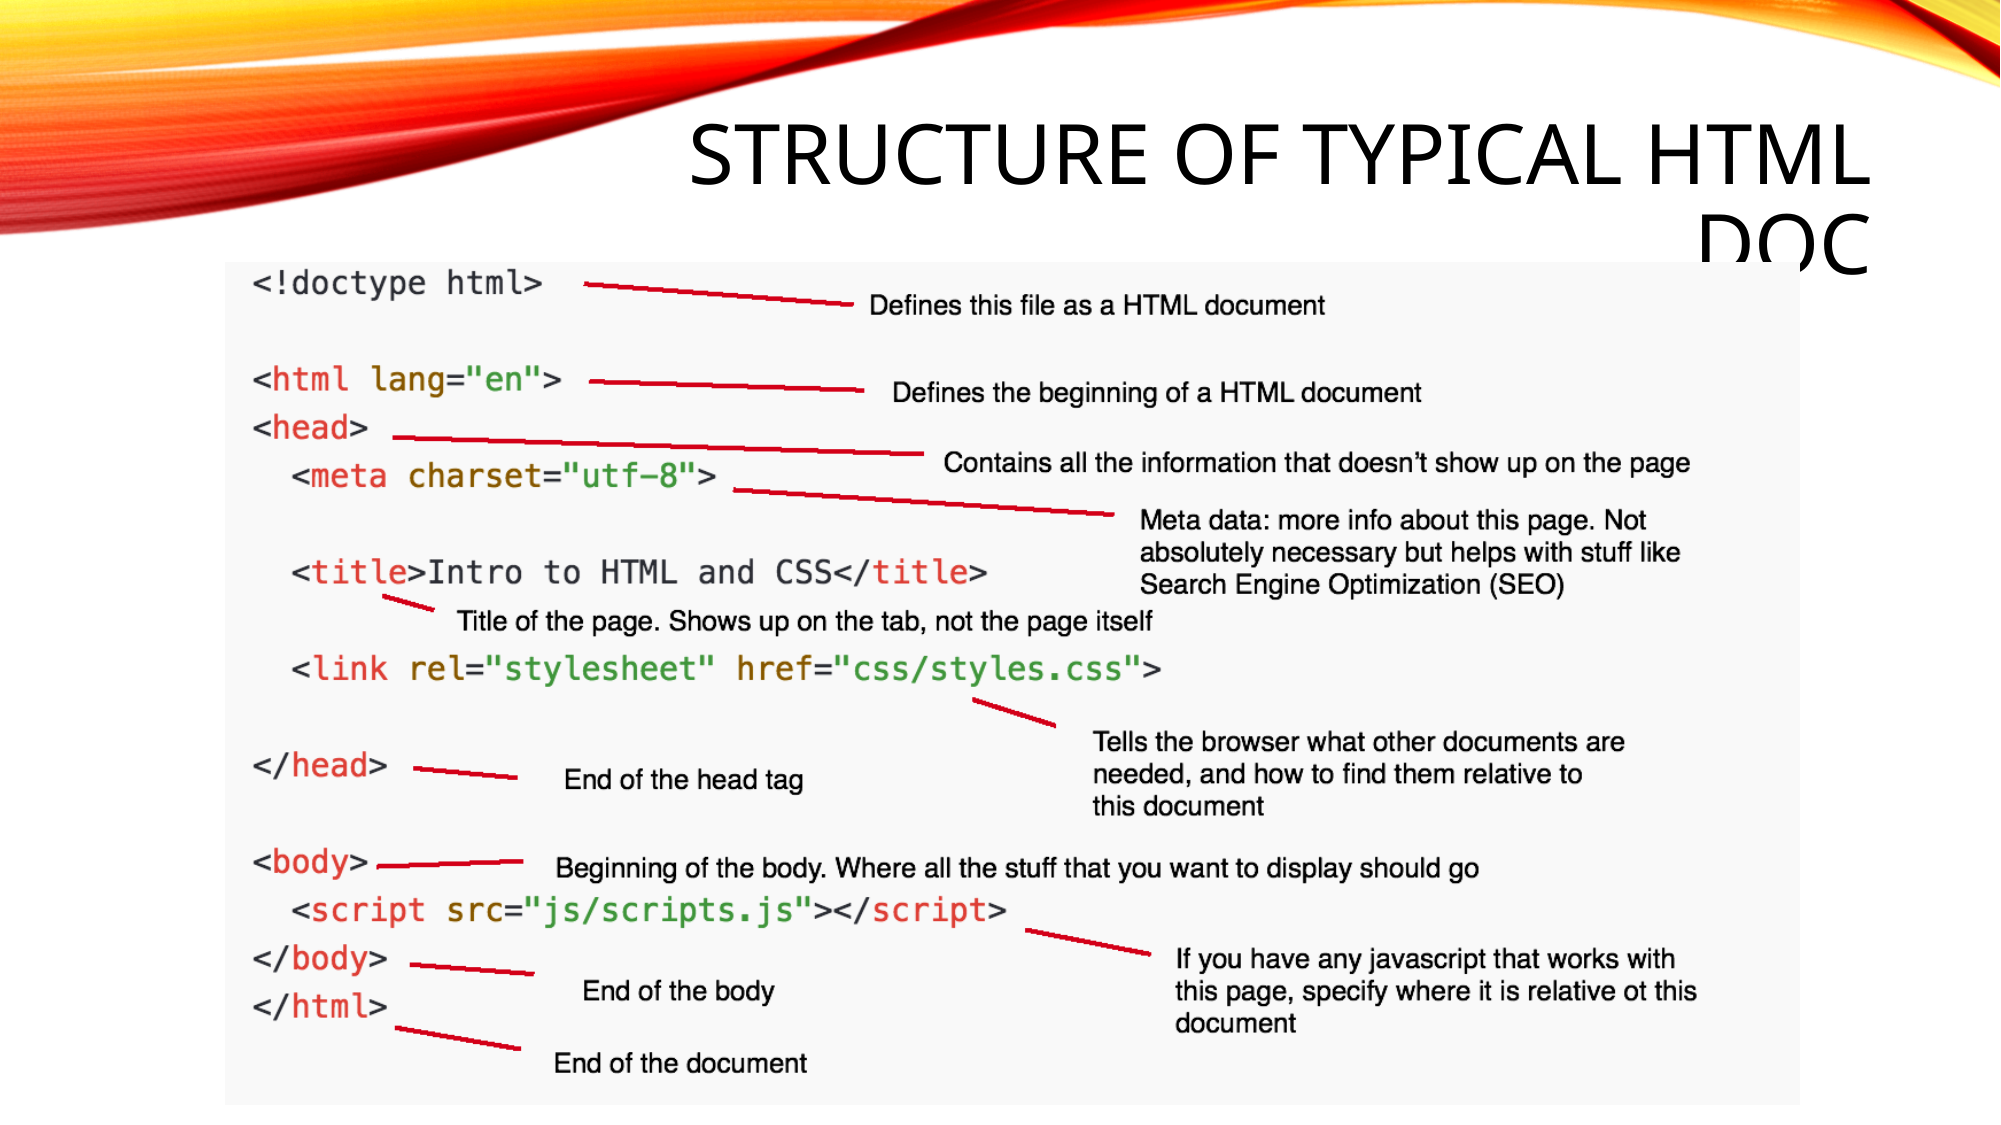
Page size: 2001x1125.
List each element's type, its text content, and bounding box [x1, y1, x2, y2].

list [224, 261, 1801, 1105]
picture [0, 0, 2000, 237]
title Structure of Typical HTML Doc [474, 96, 1888, 309]
